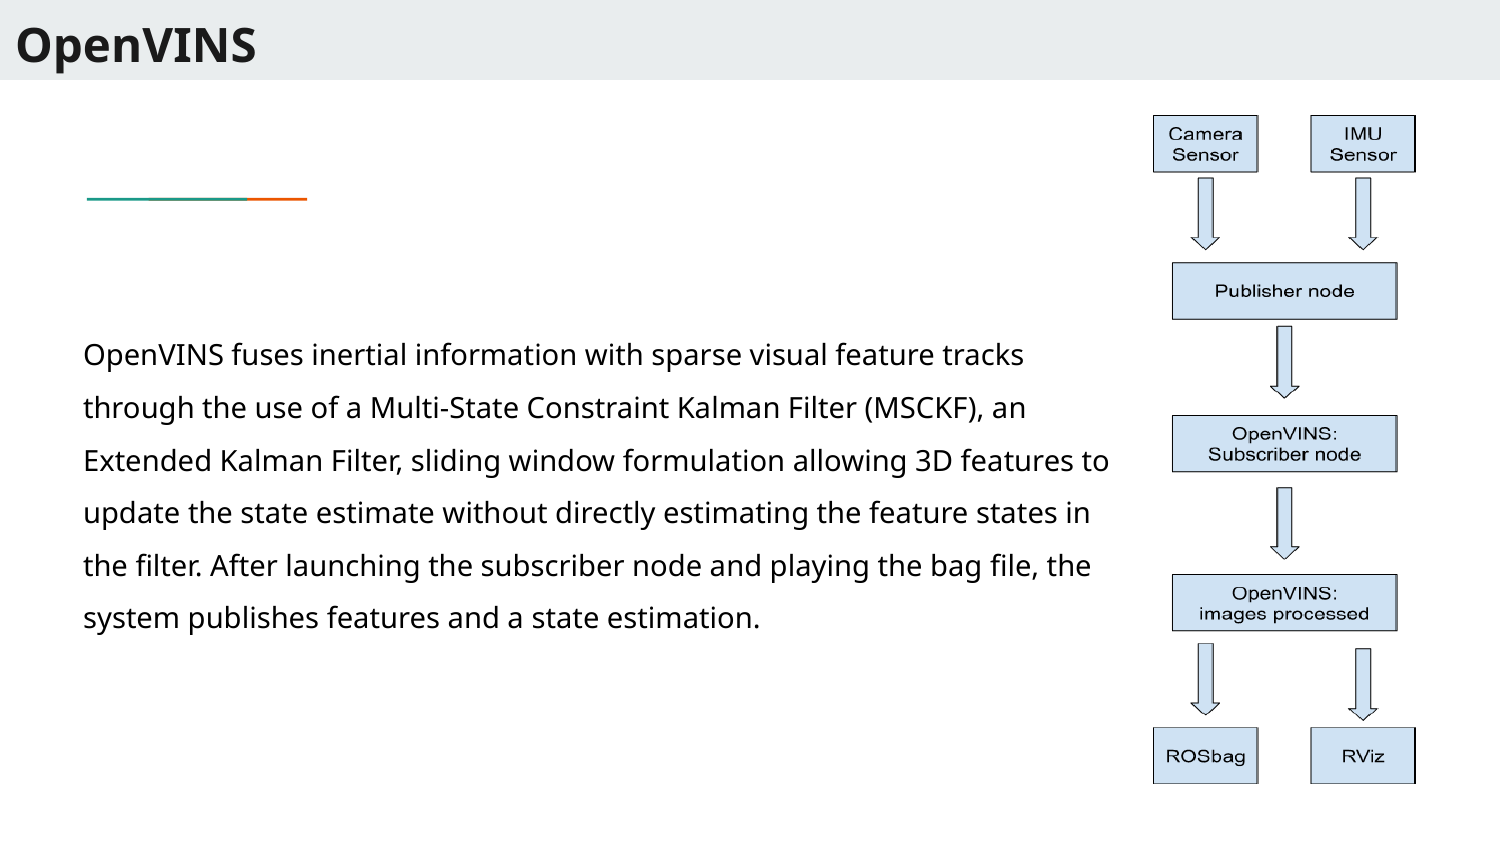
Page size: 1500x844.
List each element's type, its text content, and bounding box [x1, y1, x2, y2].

picture [1130, 98, 1443, 798]
title OpenVINS [0, 0, 1262, 88]
list OpenVINS fuses inertial information with sparse visual feature tracks through the use of a Multi-State Constraint Kalman Filter (MSCKF), an Extended Kalman Filter, sliding window formulation allowing 3D features to update the state estimate without directly estimating the feature states in the filter. After launching the subscriber node and playing the bag file, the system publishes features and a state estimation. [68, 304, 1125, 712]
